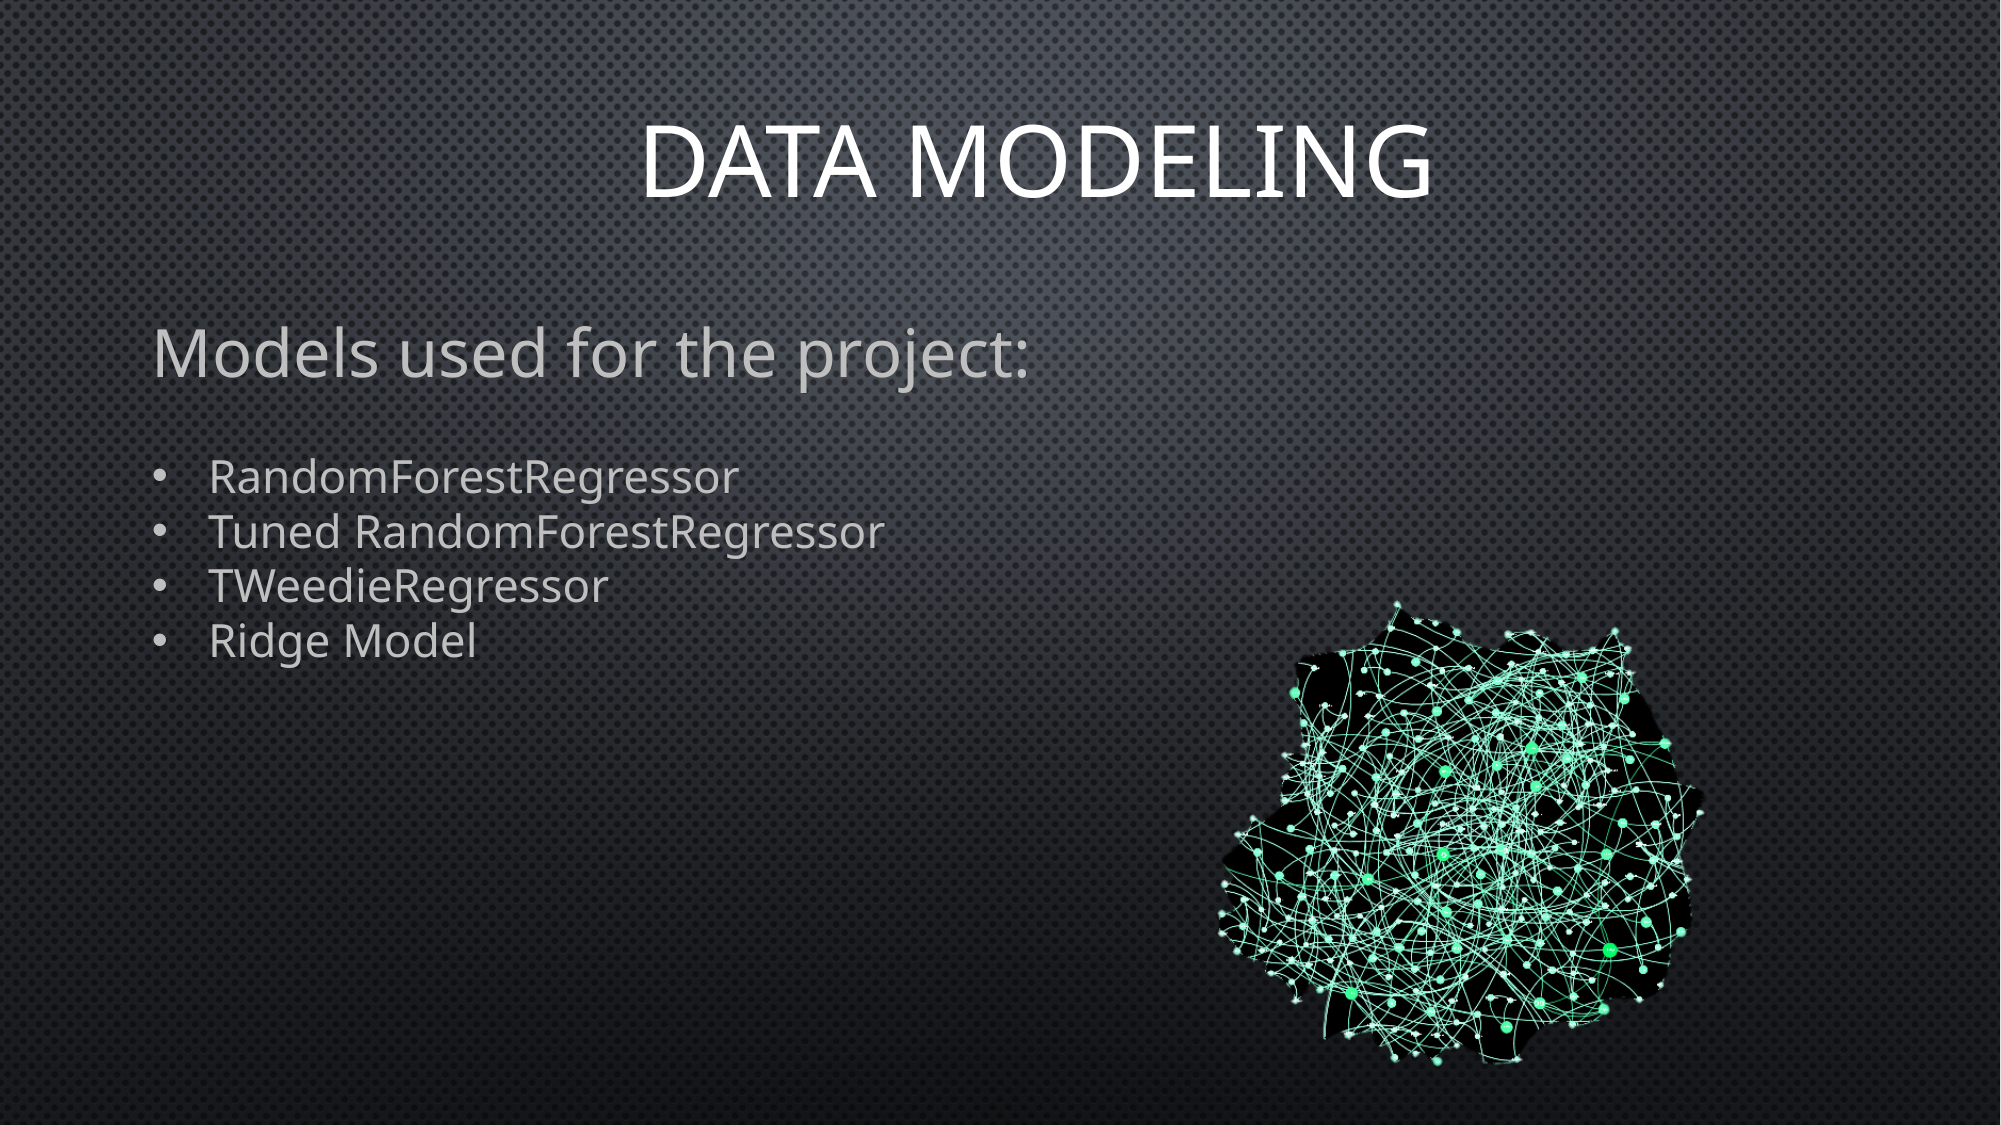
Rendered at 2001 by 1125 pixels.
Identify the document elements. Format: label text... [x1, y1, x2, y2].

picture [1101, 585, 1866, 1119]
text_box Models used for the project: [137, 303, 1245, 398]
text_box Data modeling [325, 39, 1749, 275]
text_box RandomForestRegressor Tuned RandomForestRegressor TWeedieRegressor Ridge Model [137, 439, 1740, 730]
